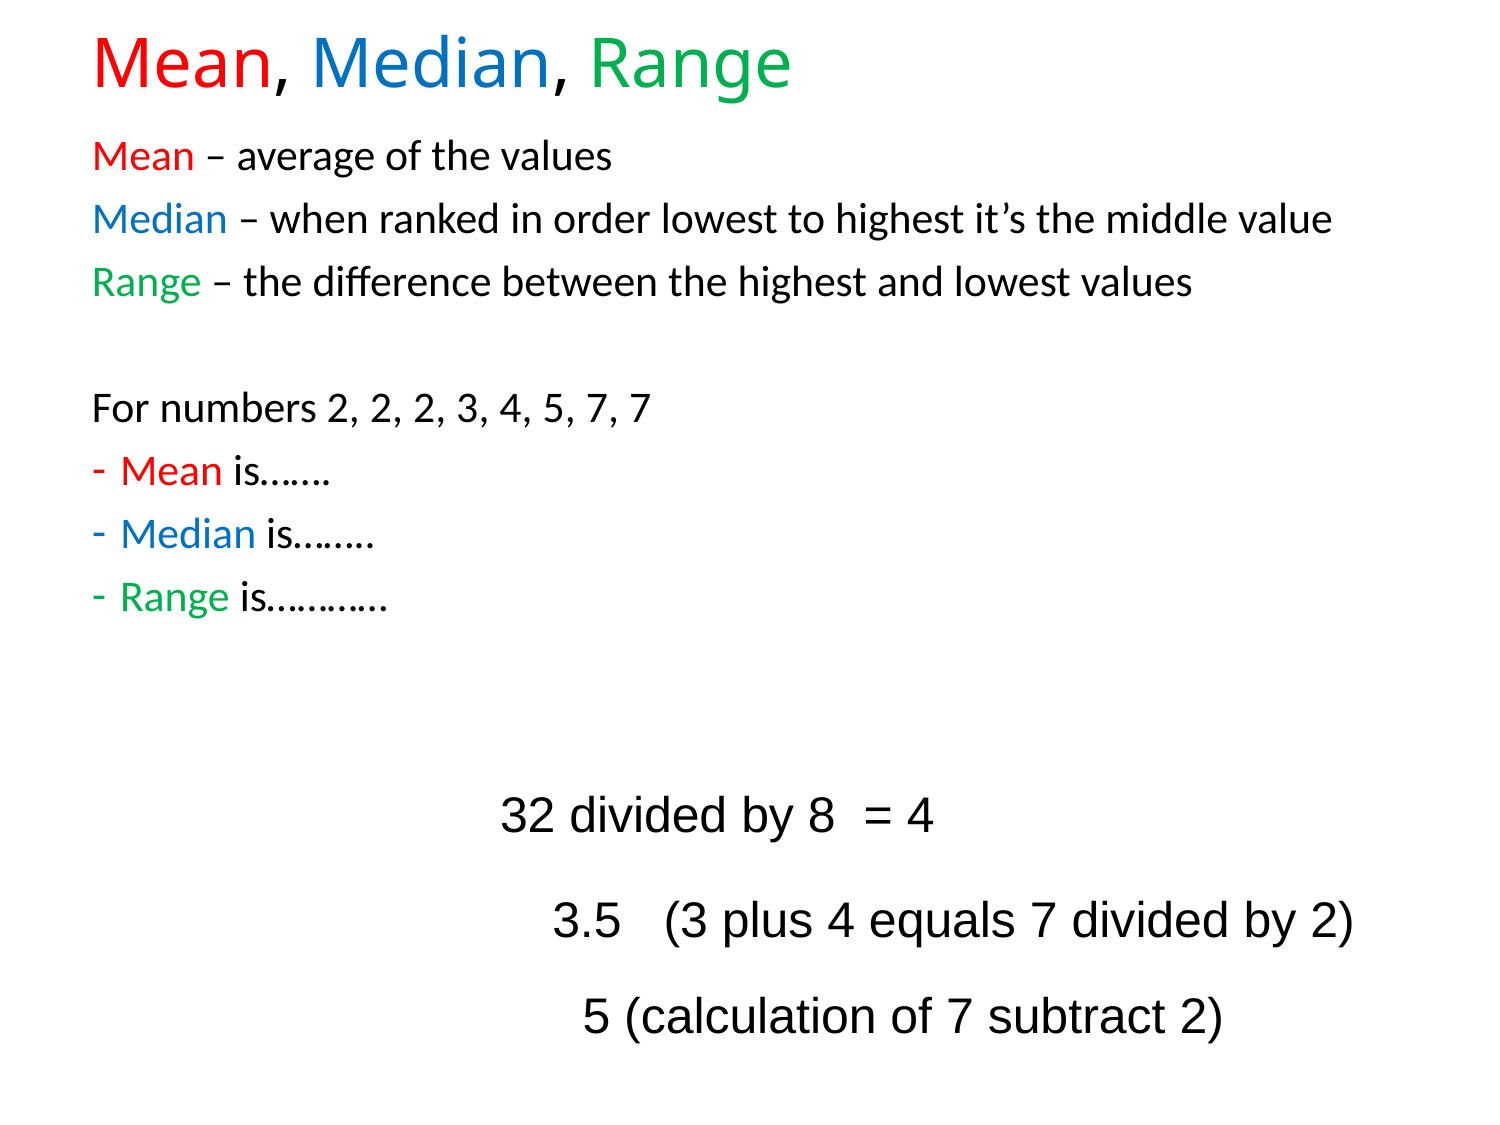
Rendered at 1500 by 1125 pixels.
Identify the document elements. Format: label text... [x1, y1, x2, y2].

text_box 5 (calculation of 7 subtract 2) [567, 976, 1312, 1096]
text_box 32 divided by 8 = 4 [485, 774, 1395, 895]
title Mean, Median, Range [76, 0, 1427, 125]
text_box 3.5 (3 plus 4 equals 7 divided by 2) [537, 879, 1376, 955]
list Mean – average of the values Median – when ranked in order lowest to highest it’s the middle value Range – the difference between the highest and lowest values For numbers 2, 2, 2, 3, 4, 5, 7, 7 Mean is……. Median is…….. Range is………… [76, 125, 1427, 868]
